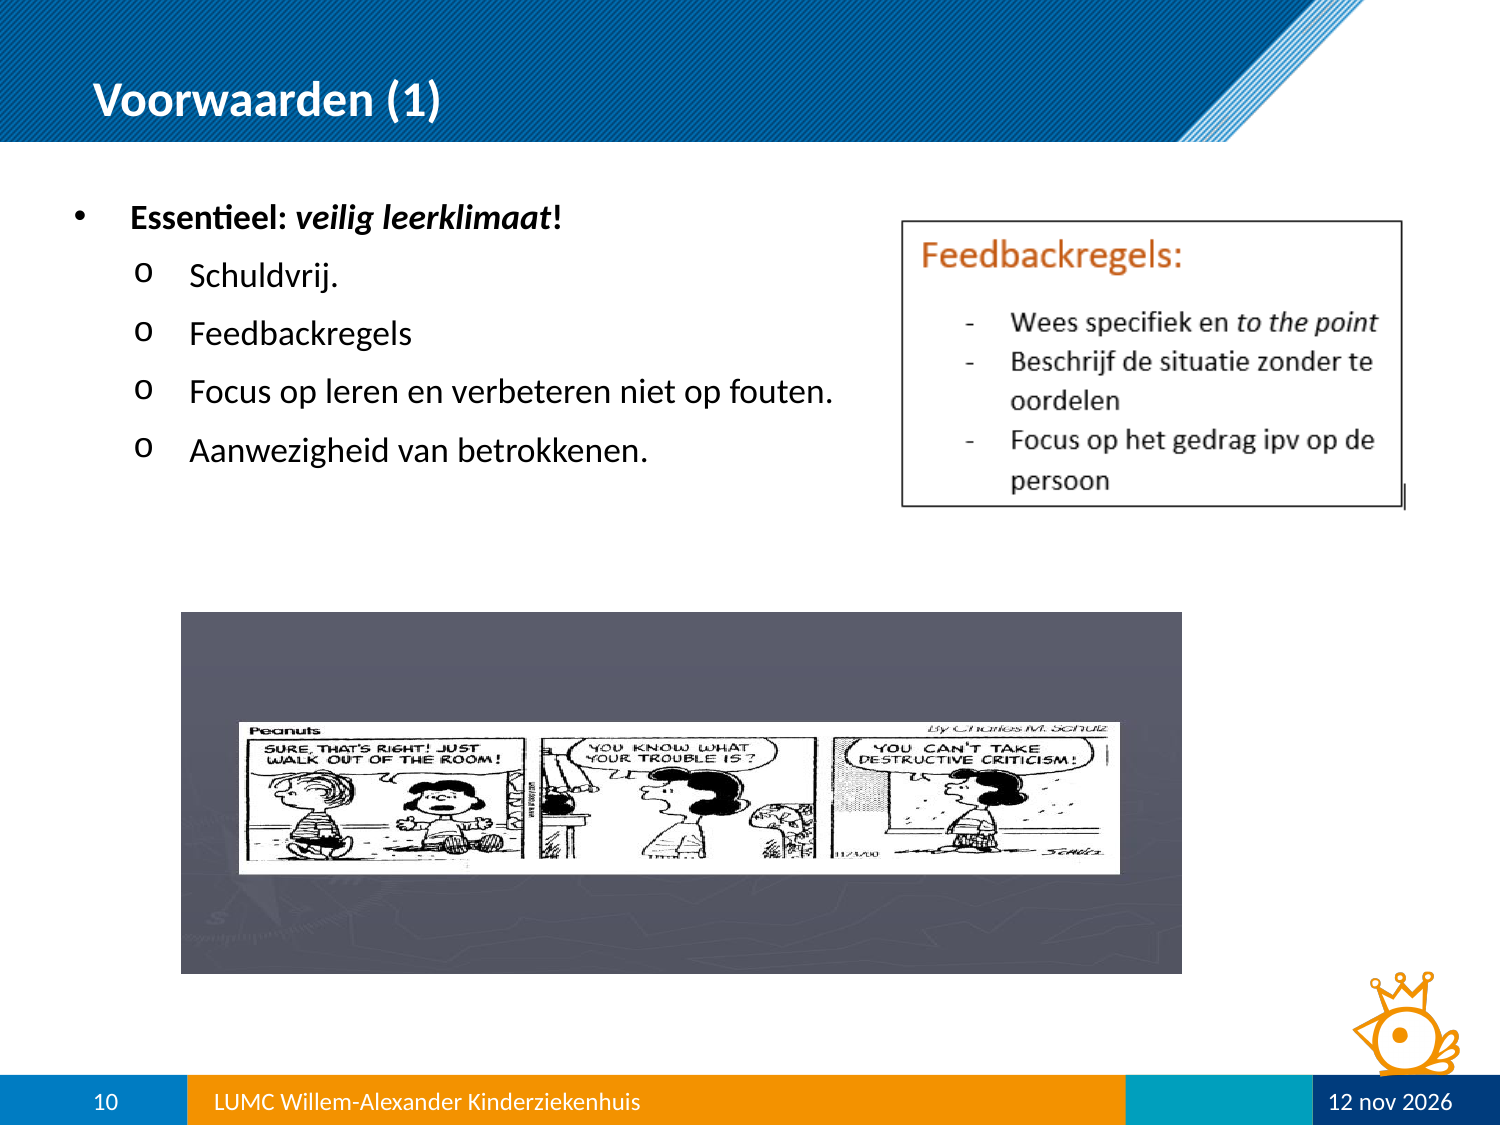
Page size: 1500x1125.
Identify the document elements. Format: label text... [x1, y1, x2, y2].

slide_number 30-nov-22 [1312, 1074, 1454, 1125]
list Essentieel: veilig leerklimaat! Schuldvrij. Feedbackregels Focus op leren en verbeteren niet op fouten. Aanwezigheid van betrokkenen. [74, 185, 1125, 1025]
picture [181, 612, 1182, 974]
picture [1346, 963, 1467, 1084]
title Voorwaarden (1) [92, 0, 1164, 141]
footer LUMC Willem-Alexander Kinderziekenhuis [214, 1074, 987, 1125]
slide_number 10 [92, 1074, 182, 1125]
picture [896, 216, 1409, 513]
